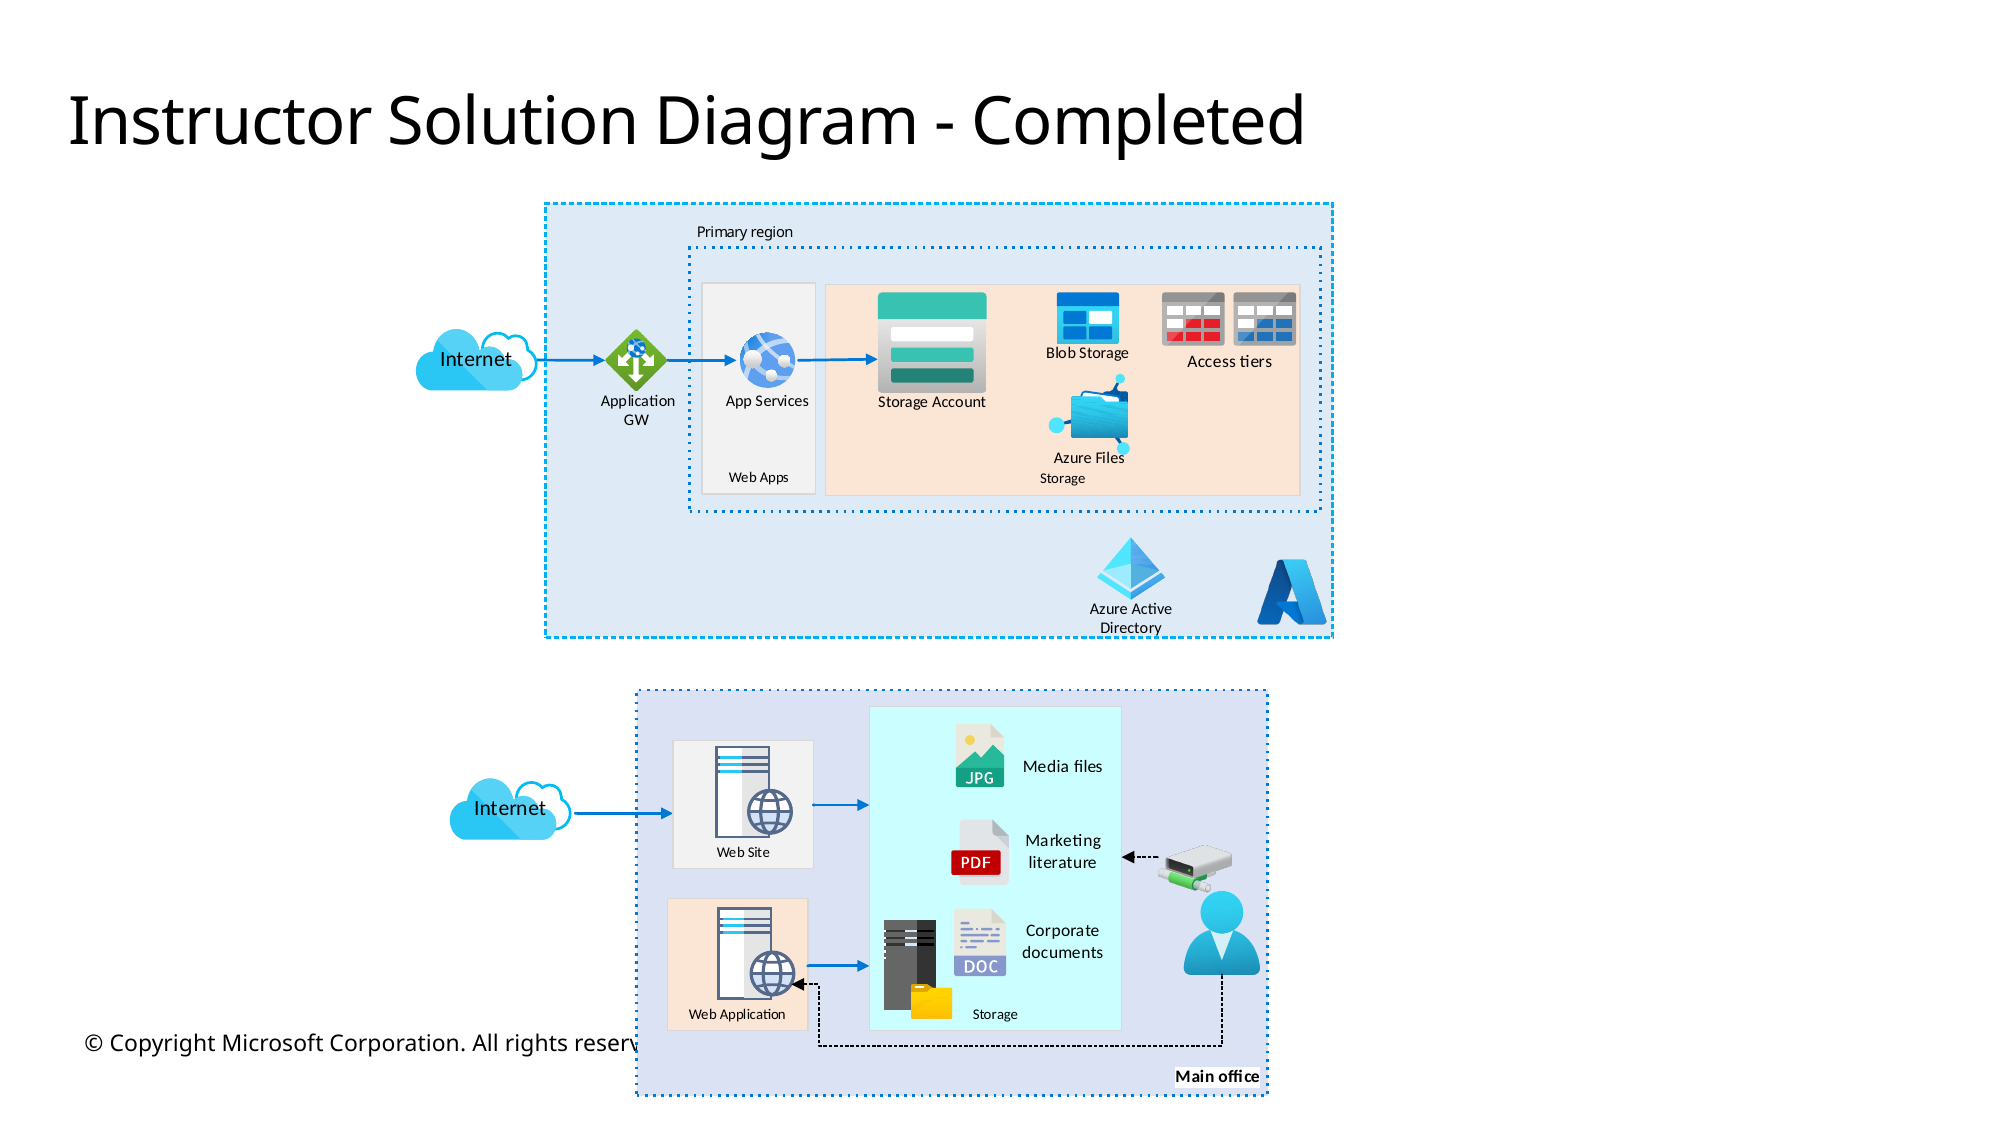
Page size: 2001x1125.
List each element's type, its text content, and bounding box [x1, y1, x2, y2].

picture [412, 199, 1336, 1099]
title Instructor Solution Diagram - Completed [68, 72, 1930, 184]
